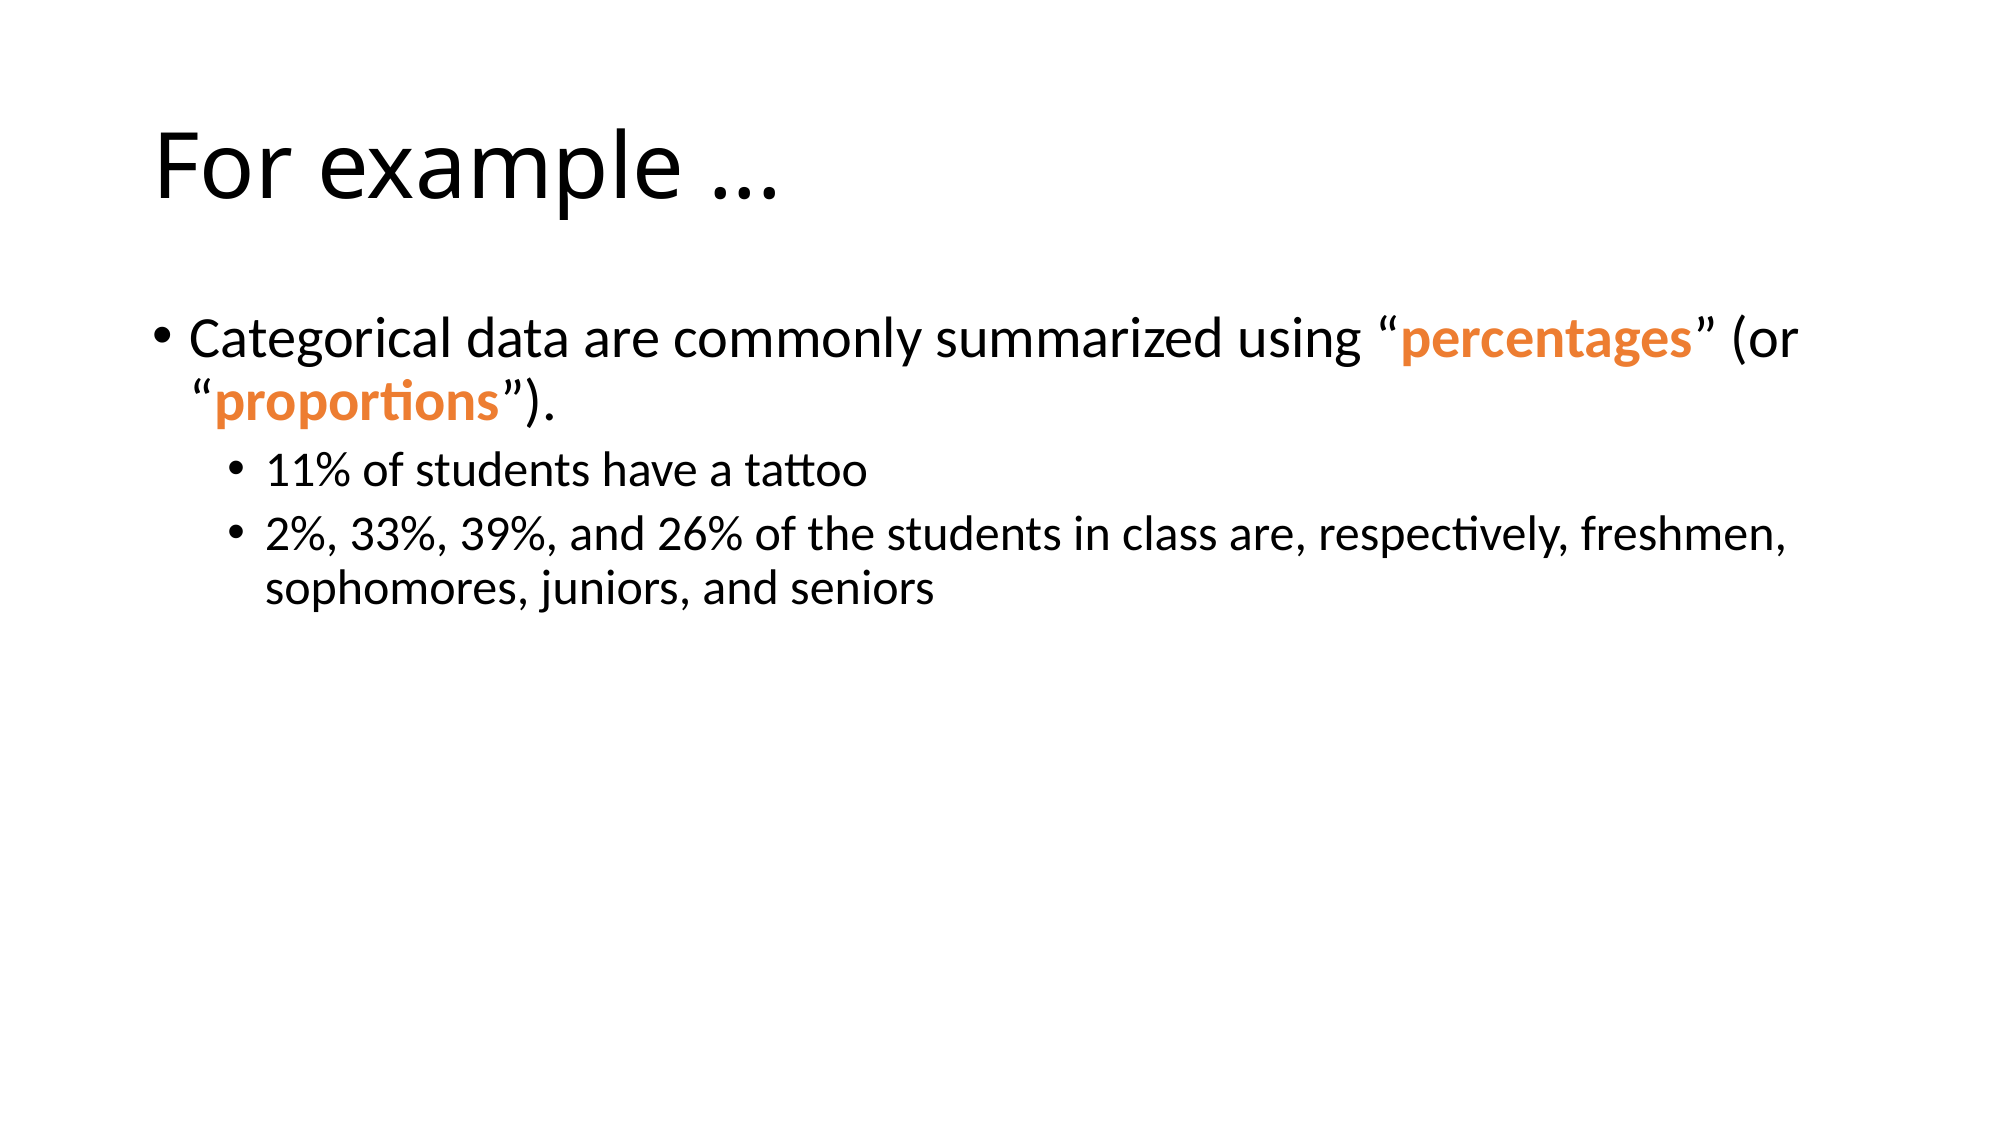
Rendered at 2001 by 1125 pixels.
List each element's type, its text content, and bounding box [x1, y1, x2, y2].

list Categorical data are commonly summarized using “percentages” (or “proportions”). 11% of students have a tattoo 2%, 33%, 39%, and 26% of the students in class are, respectively, freshmen, sophomores, juniors, and seniors [137, 299, 1863, 1014]
title For example ... [137, 59, 1863, 278]
